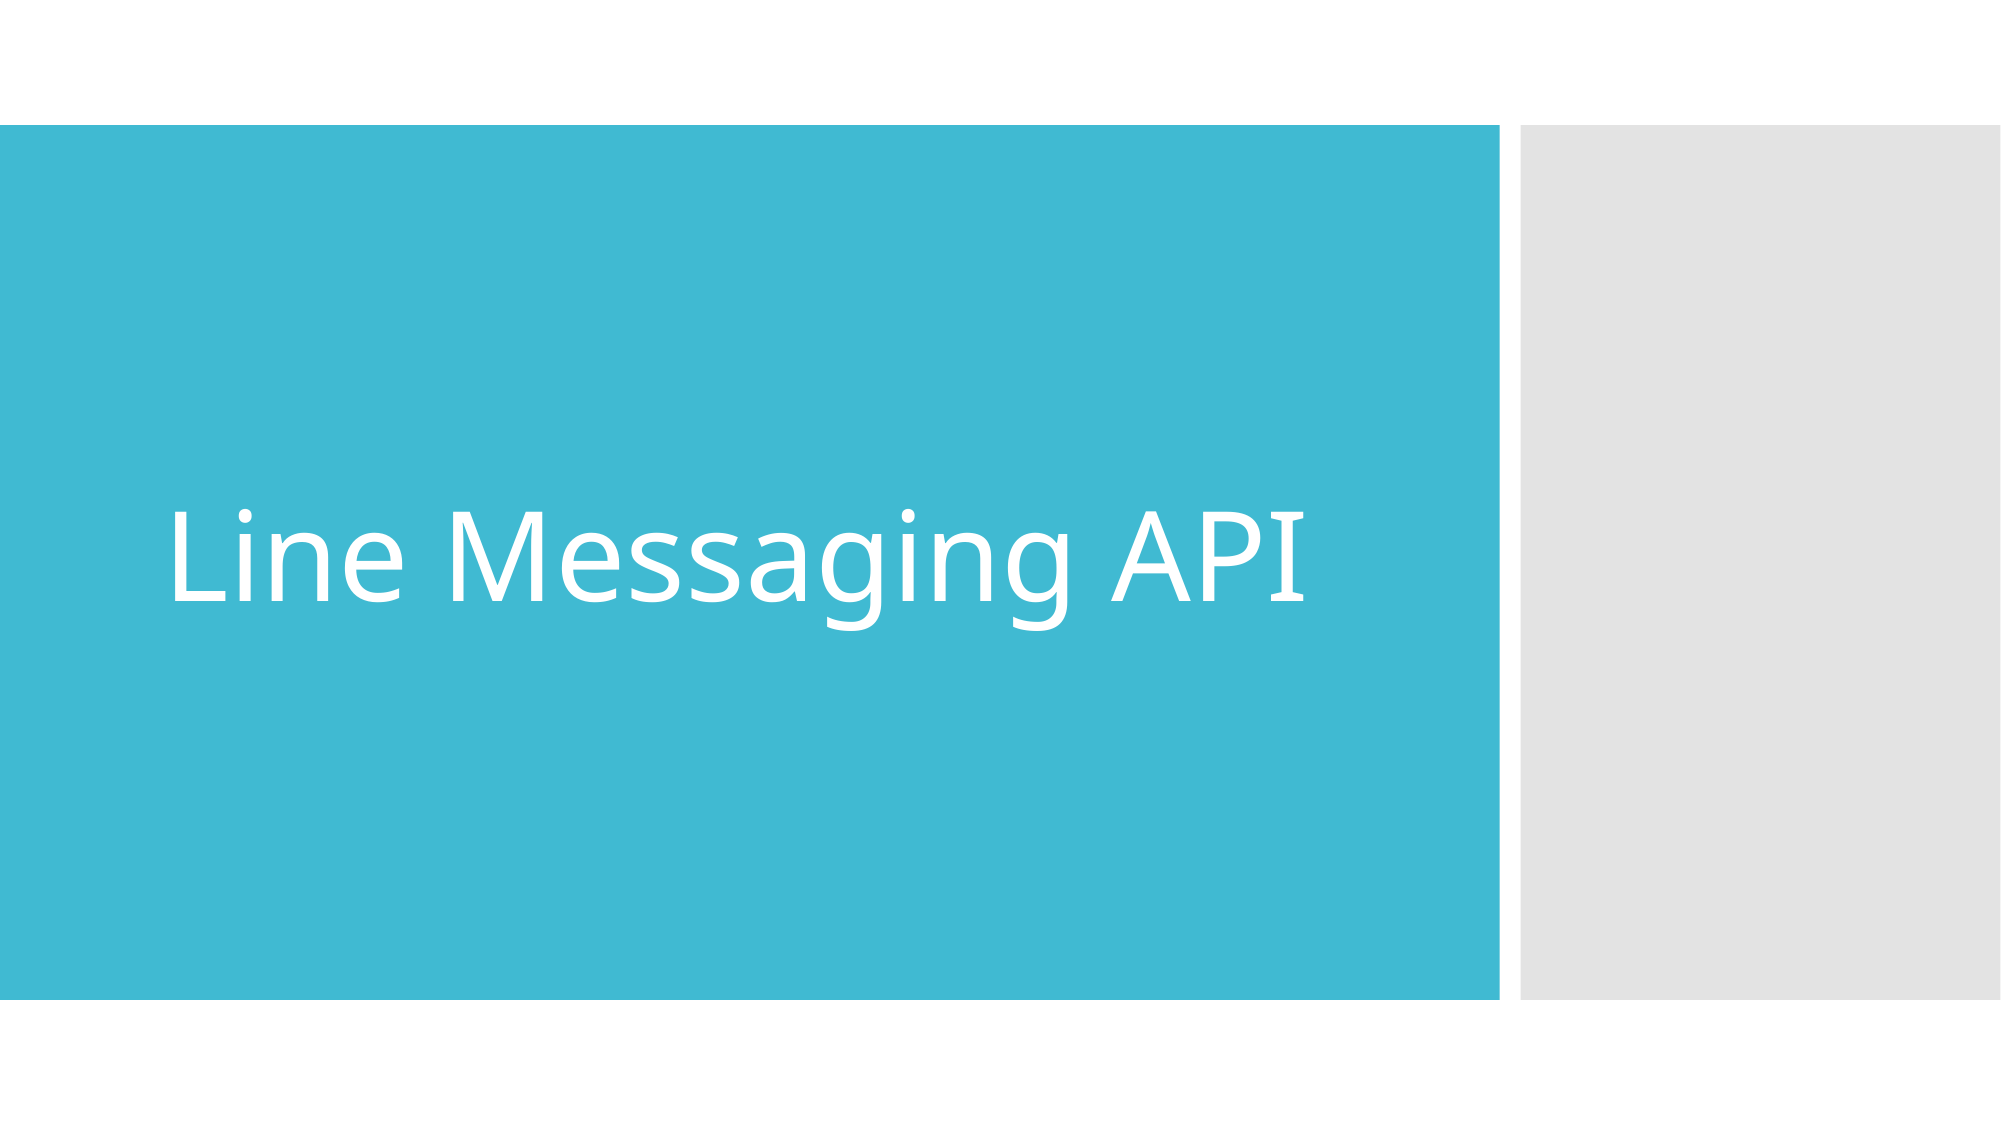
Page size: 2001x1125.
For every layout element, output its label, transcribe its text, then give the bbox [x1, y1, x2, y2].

text_box Line Messaging API [0, 464, 1486, 637]
